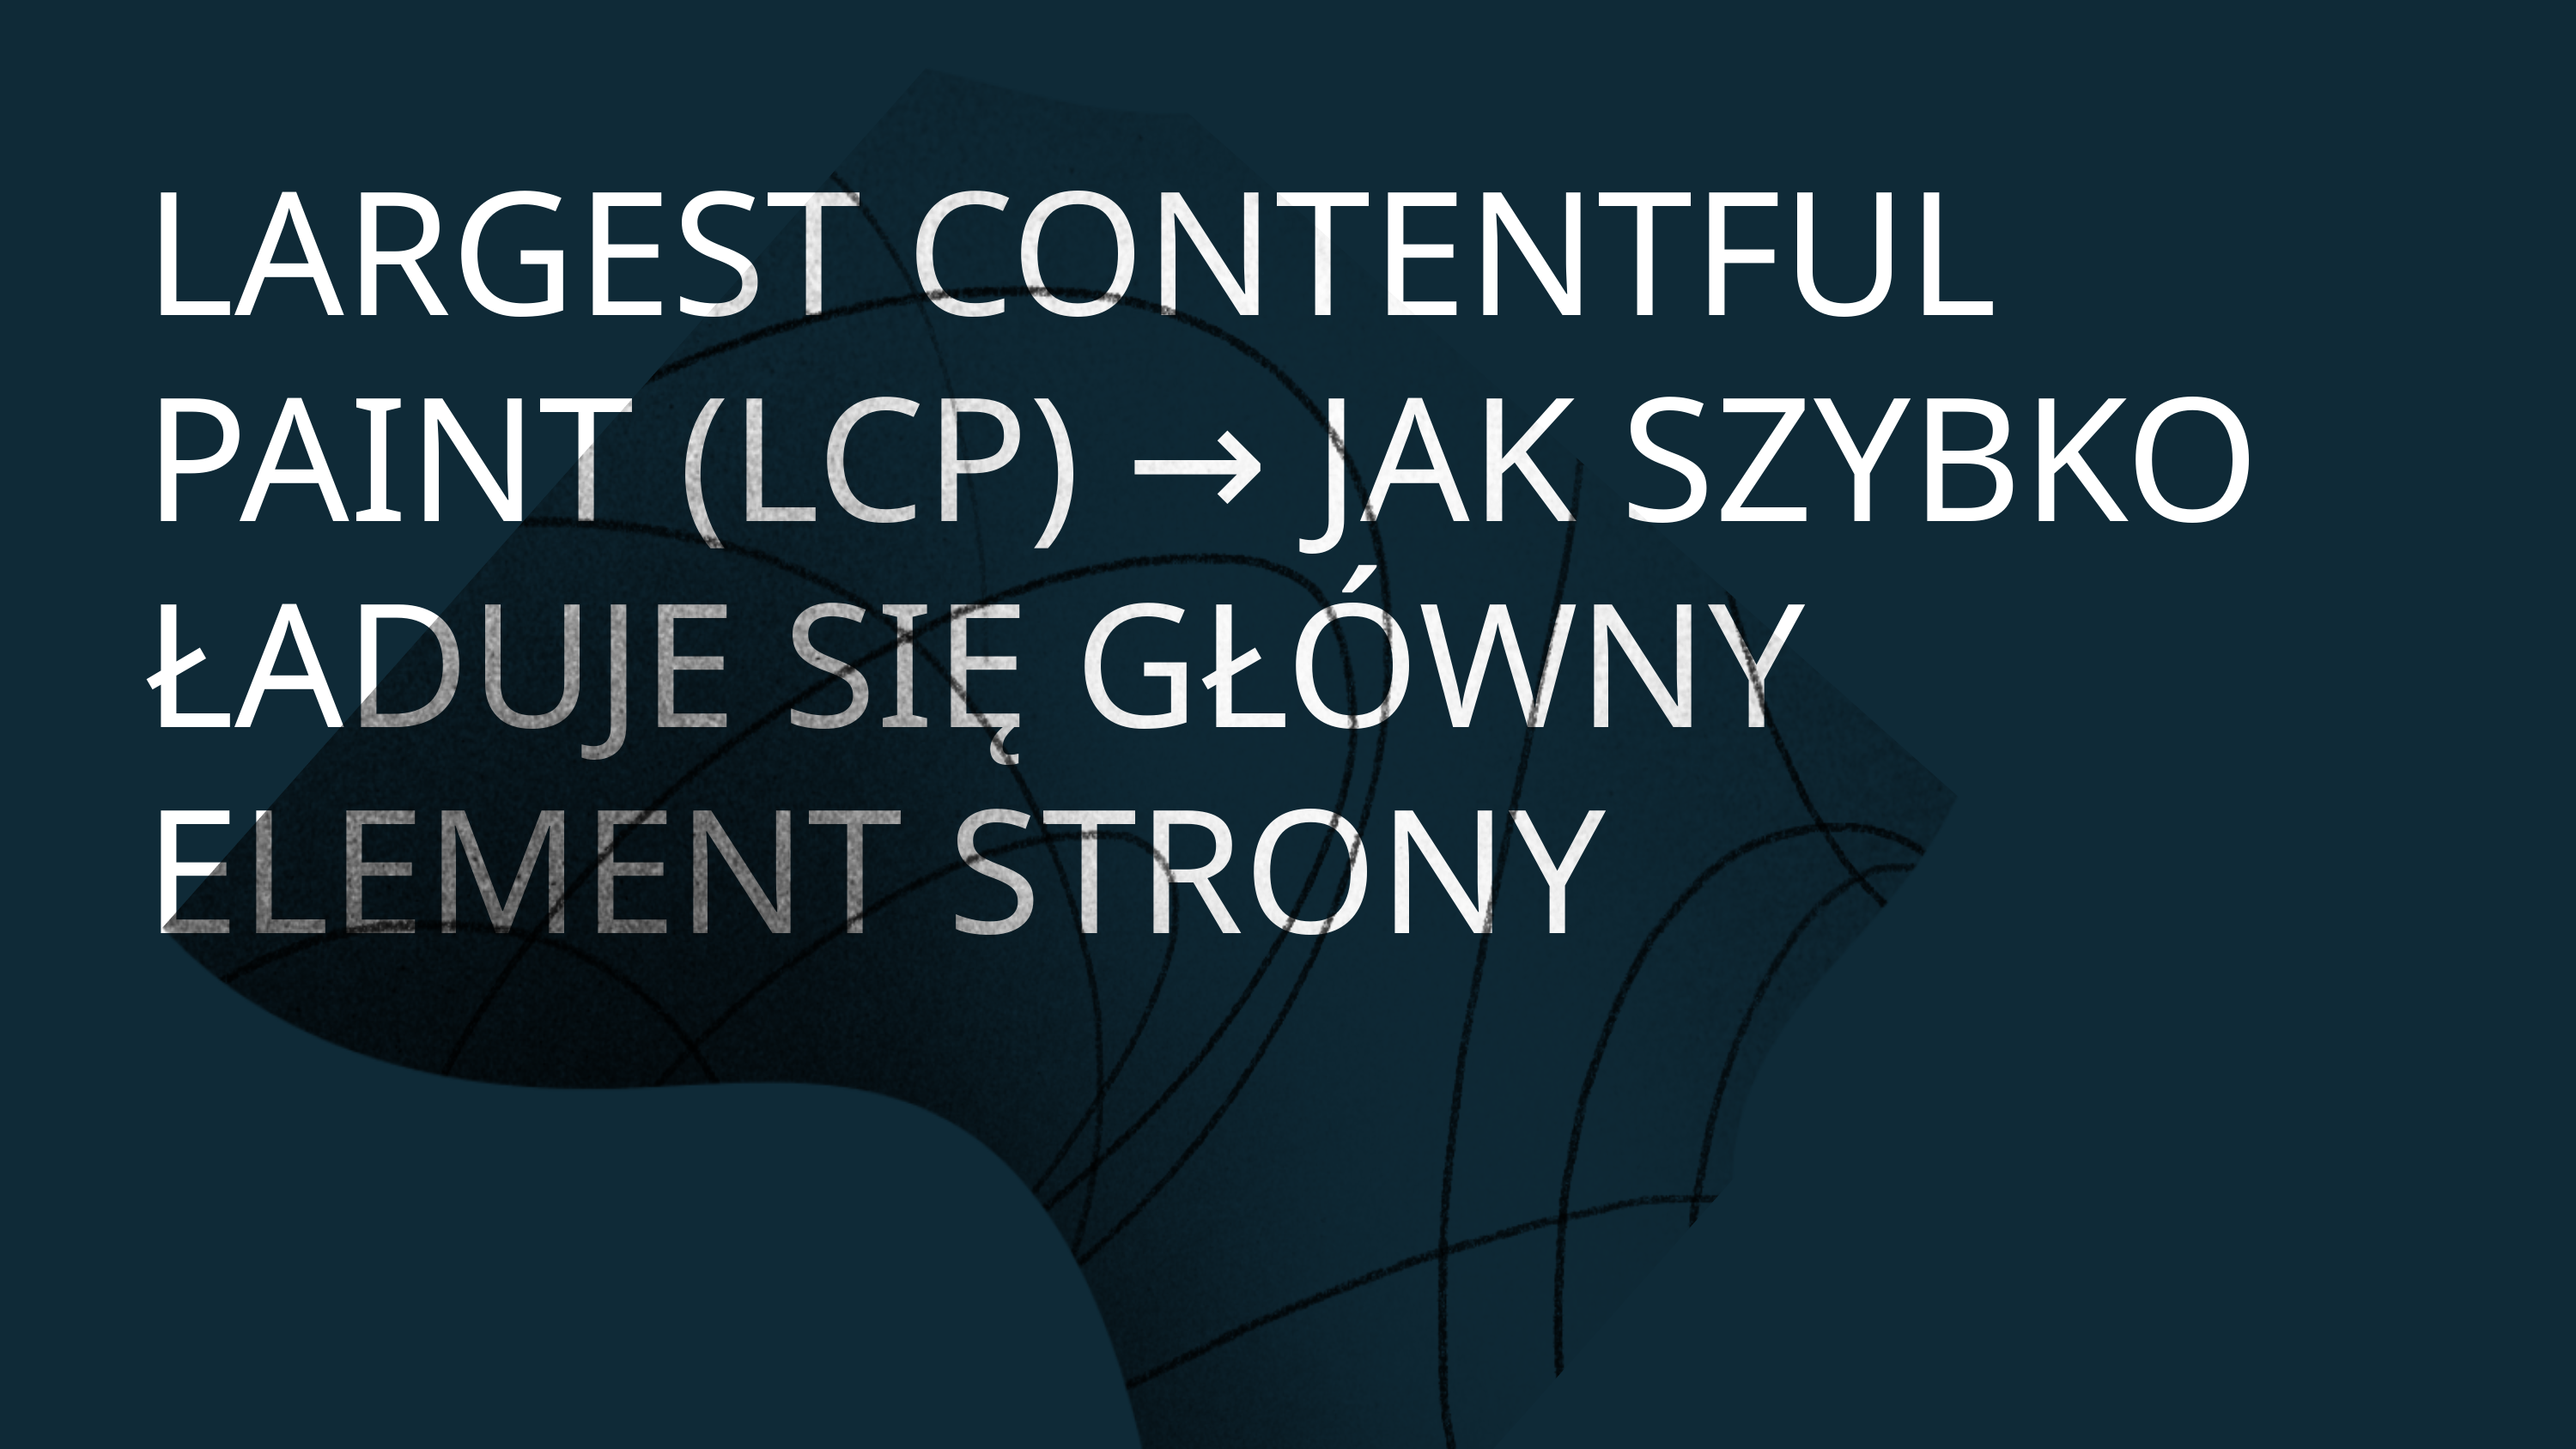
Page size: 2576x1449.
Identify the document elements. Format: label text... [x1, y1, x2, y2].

text_box [0, 0, 2023, 1449]
text_box LARGEST CONTENTFUL PAINT (LCP) → JAK SZYBKO ŁADUJE SIĘ GŁÓWNY ELEMENT STRONY [1224, 143, 2525, 968]
text_box LARGEST CONTENTFUL PAINT (LCP) → JAK SZYBKO ŁADUJE SIĘ GŁÓWNY ELEMENT STRONY [144, 143, 858, 947]
